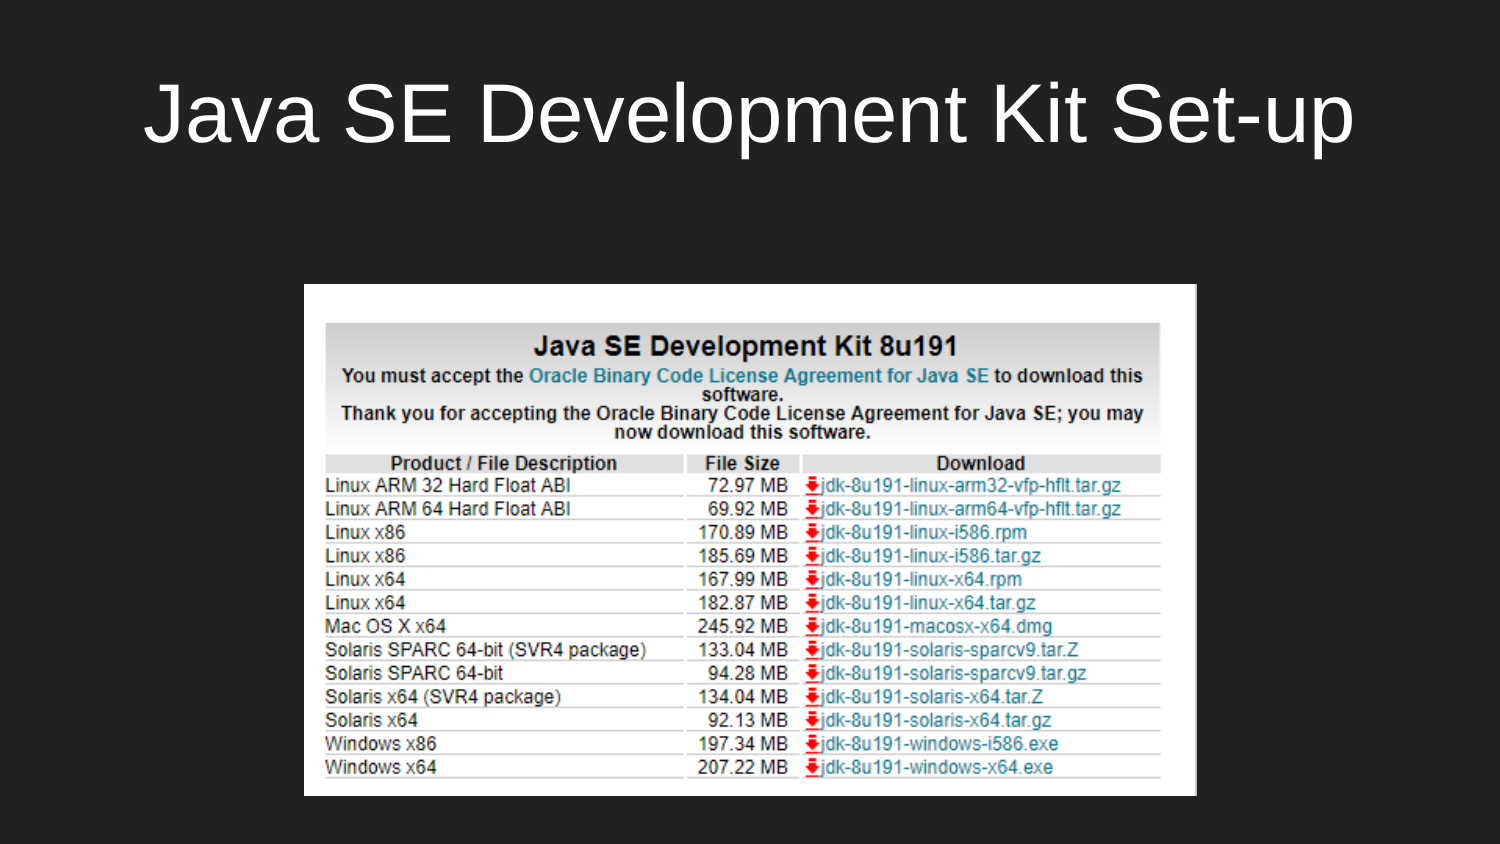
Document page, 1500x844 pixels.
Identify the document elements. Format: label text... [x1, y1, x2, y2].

title Java SE Development Kit Set-up [51, 51, 1450, 175]
picture [303, 284, 1197, 796]
